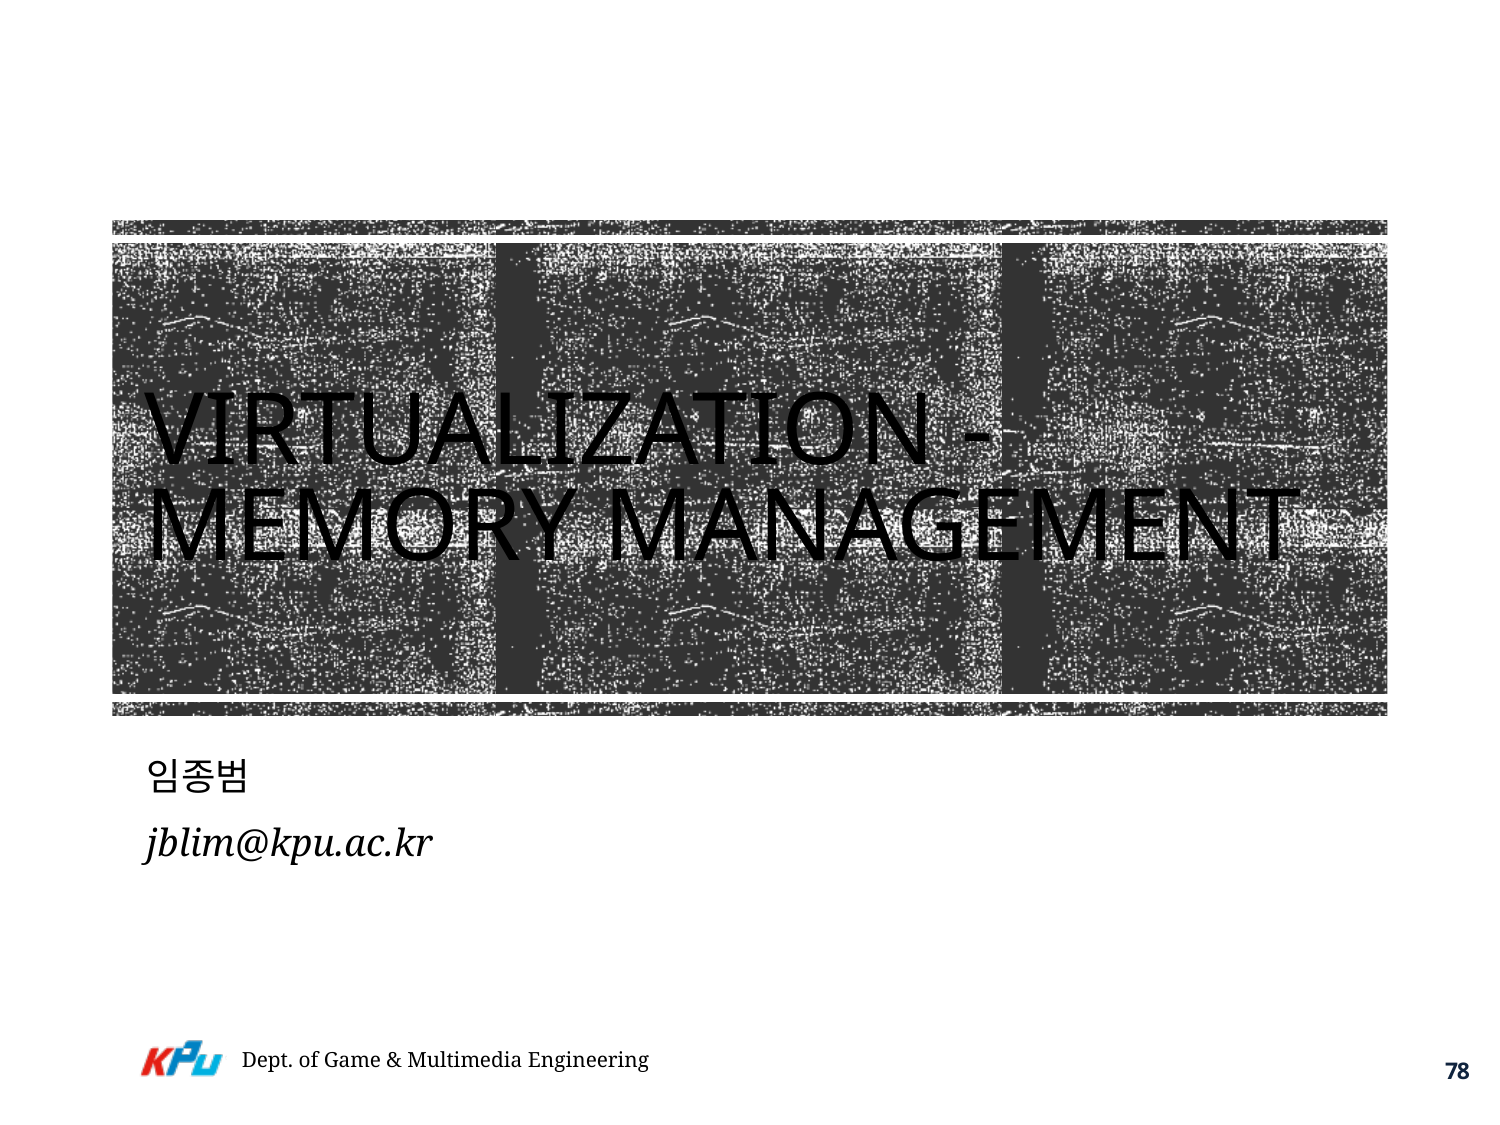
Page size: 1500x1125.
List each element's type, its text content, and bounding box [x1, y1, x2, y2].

footer Dept. of Game & Multimedia Engineering [226, 1028, 912, 1089]
slide_number 78 [1421, 1042, 1500, 1103]
subtitle 임종범 jblim@kpu.ac.kr [131, 750, 1103, 927]
picture [129, 1017, 227, 1107]
title Virtualization - memory management [129, 234, 1375, 733]
